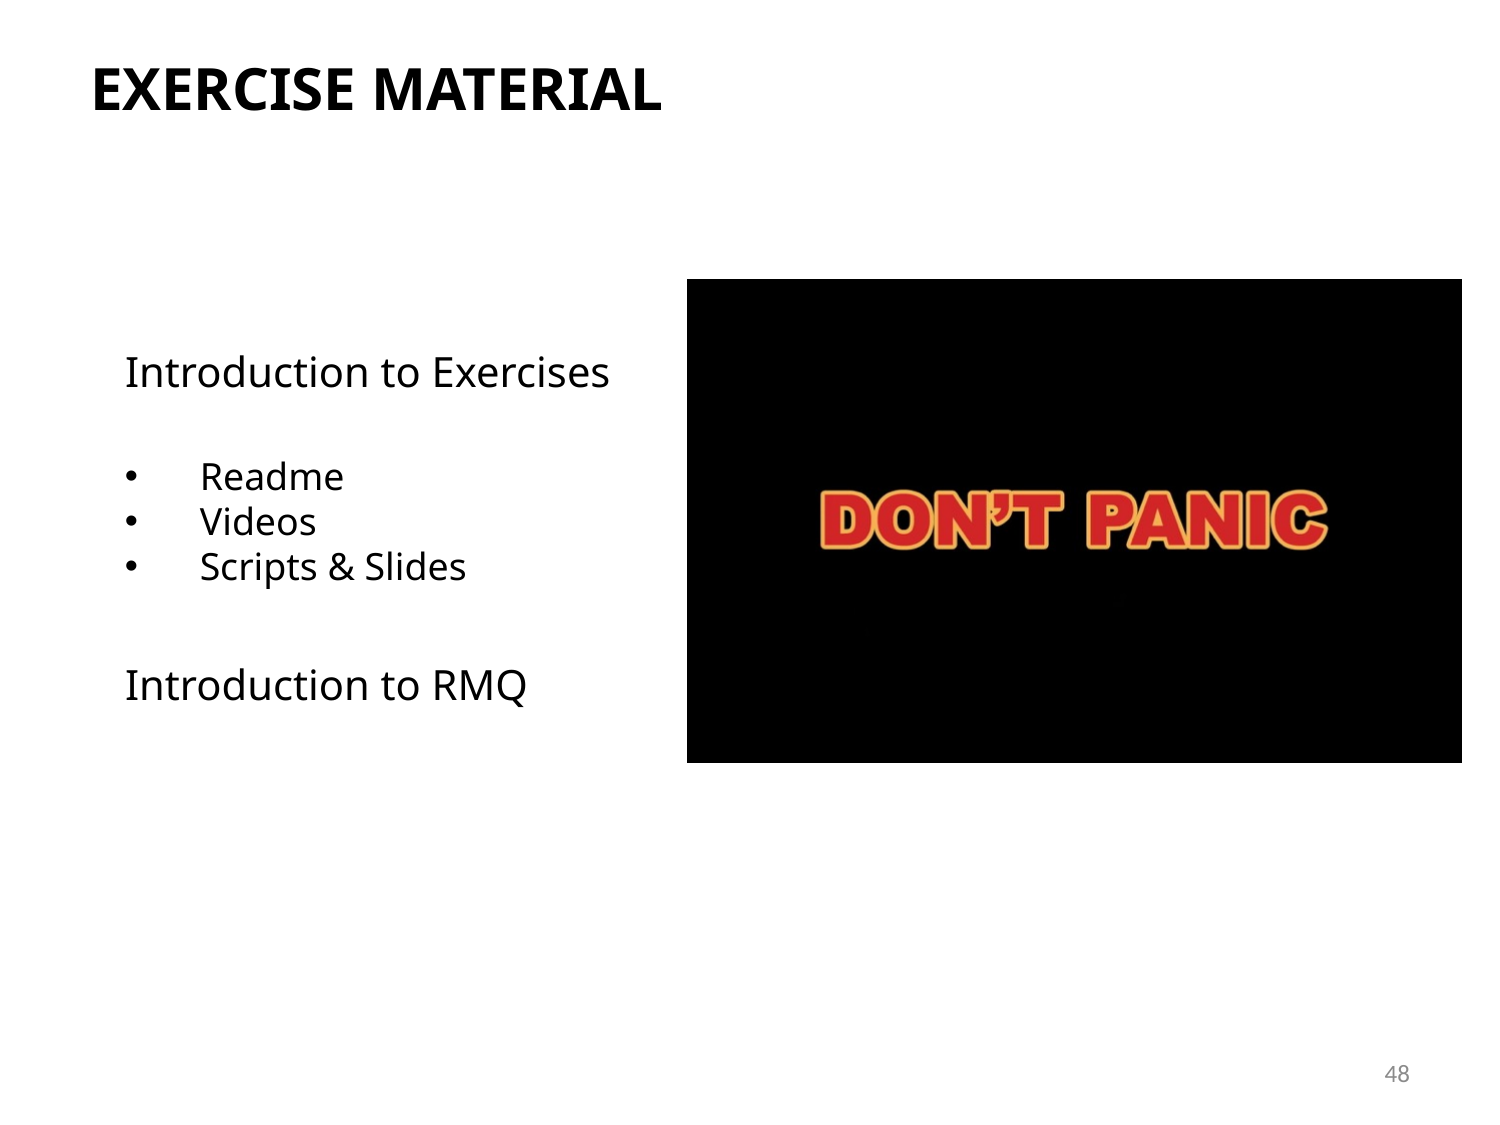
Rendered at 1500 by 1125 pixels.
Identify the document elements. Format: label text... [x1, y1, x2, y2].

text_box Readme Videos Scripts & Slides [110, 445, 591, 596]
title Exercise material [75, 45, 1425, 233]
picture [687, 279, 1463, 764]
text_box Introduction to Exercises [110, 338, 682, 404]
text_box Introduction to RMQ [110, 651, 677, 716]
slide_number 48 [1074, 1042, 1425, 1103]
